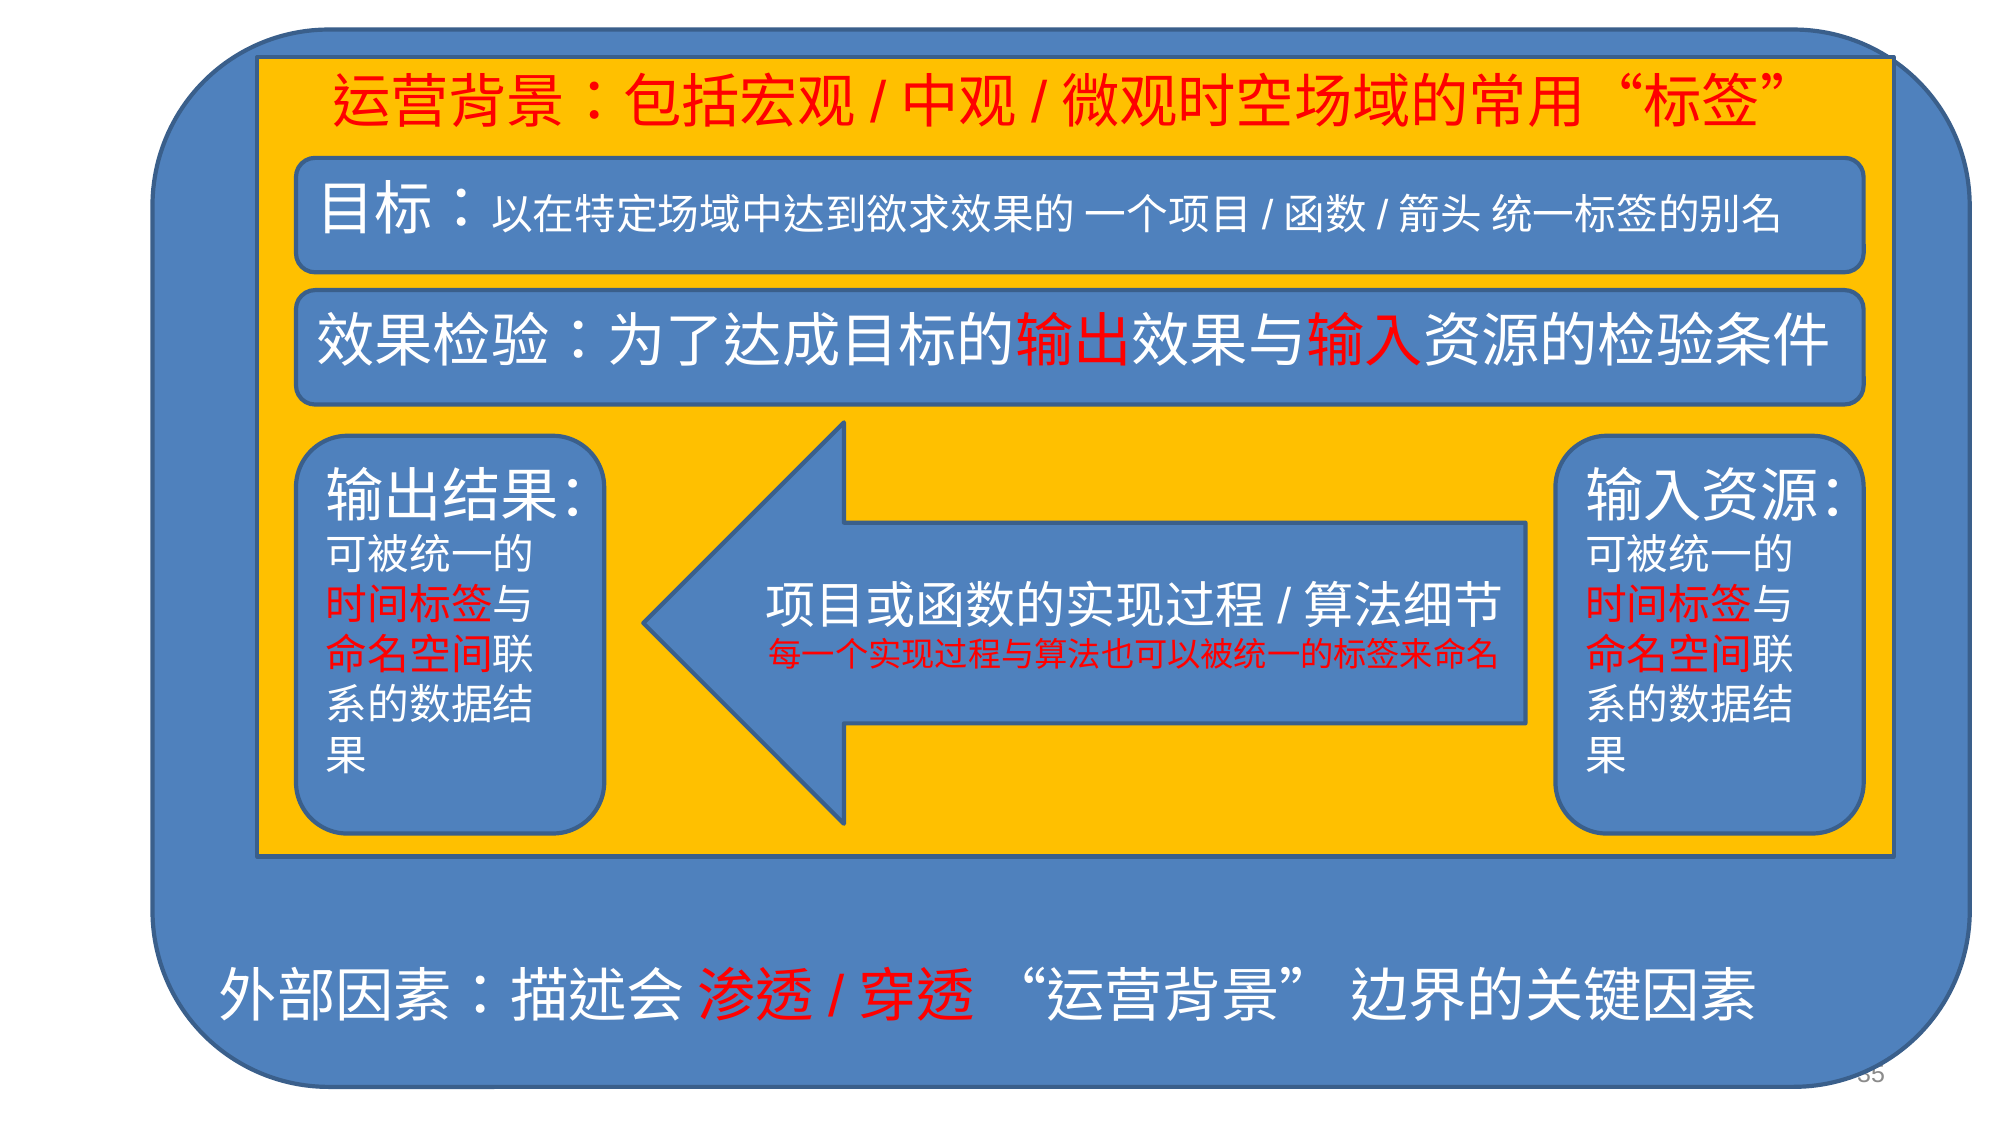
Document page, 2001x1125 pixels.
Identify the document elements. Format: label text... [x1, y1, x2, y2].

text_box 外部因素：描述会 渗透/穿透 “运营背景” 边界的关键因素 [150, 27, 1972, 1090]
text_box 项目或函数的实现过程/算法细节 每一个实现过程与算法也可以被统一的标签来命名 [641, 420, 1528, 826]
text_box 运营背景：包括宏观/中观/微观时空场域的常用“标签” [255, 55, 1896, 859]
text_box 输入资源： 可被统一的时间标签与命名空间联系的数据结果 [1553, 433, 1866, 836]
text_box 输出结果： 可被统一的时间标签与命名空间联系的数据结果 [293, 433, 607, 836]
text_box 效果检验：为了达成目标的输出效果与输入资源的检验条件 [293, 287, 1866, 407]
slide_number 35 [1433, 1042, 1900, 1103]
text_box 目标：以在特定场域中达到欲求效果的 一个项目/函数/箭头 统一标签的别名 [293, 155, 1866, 275]
